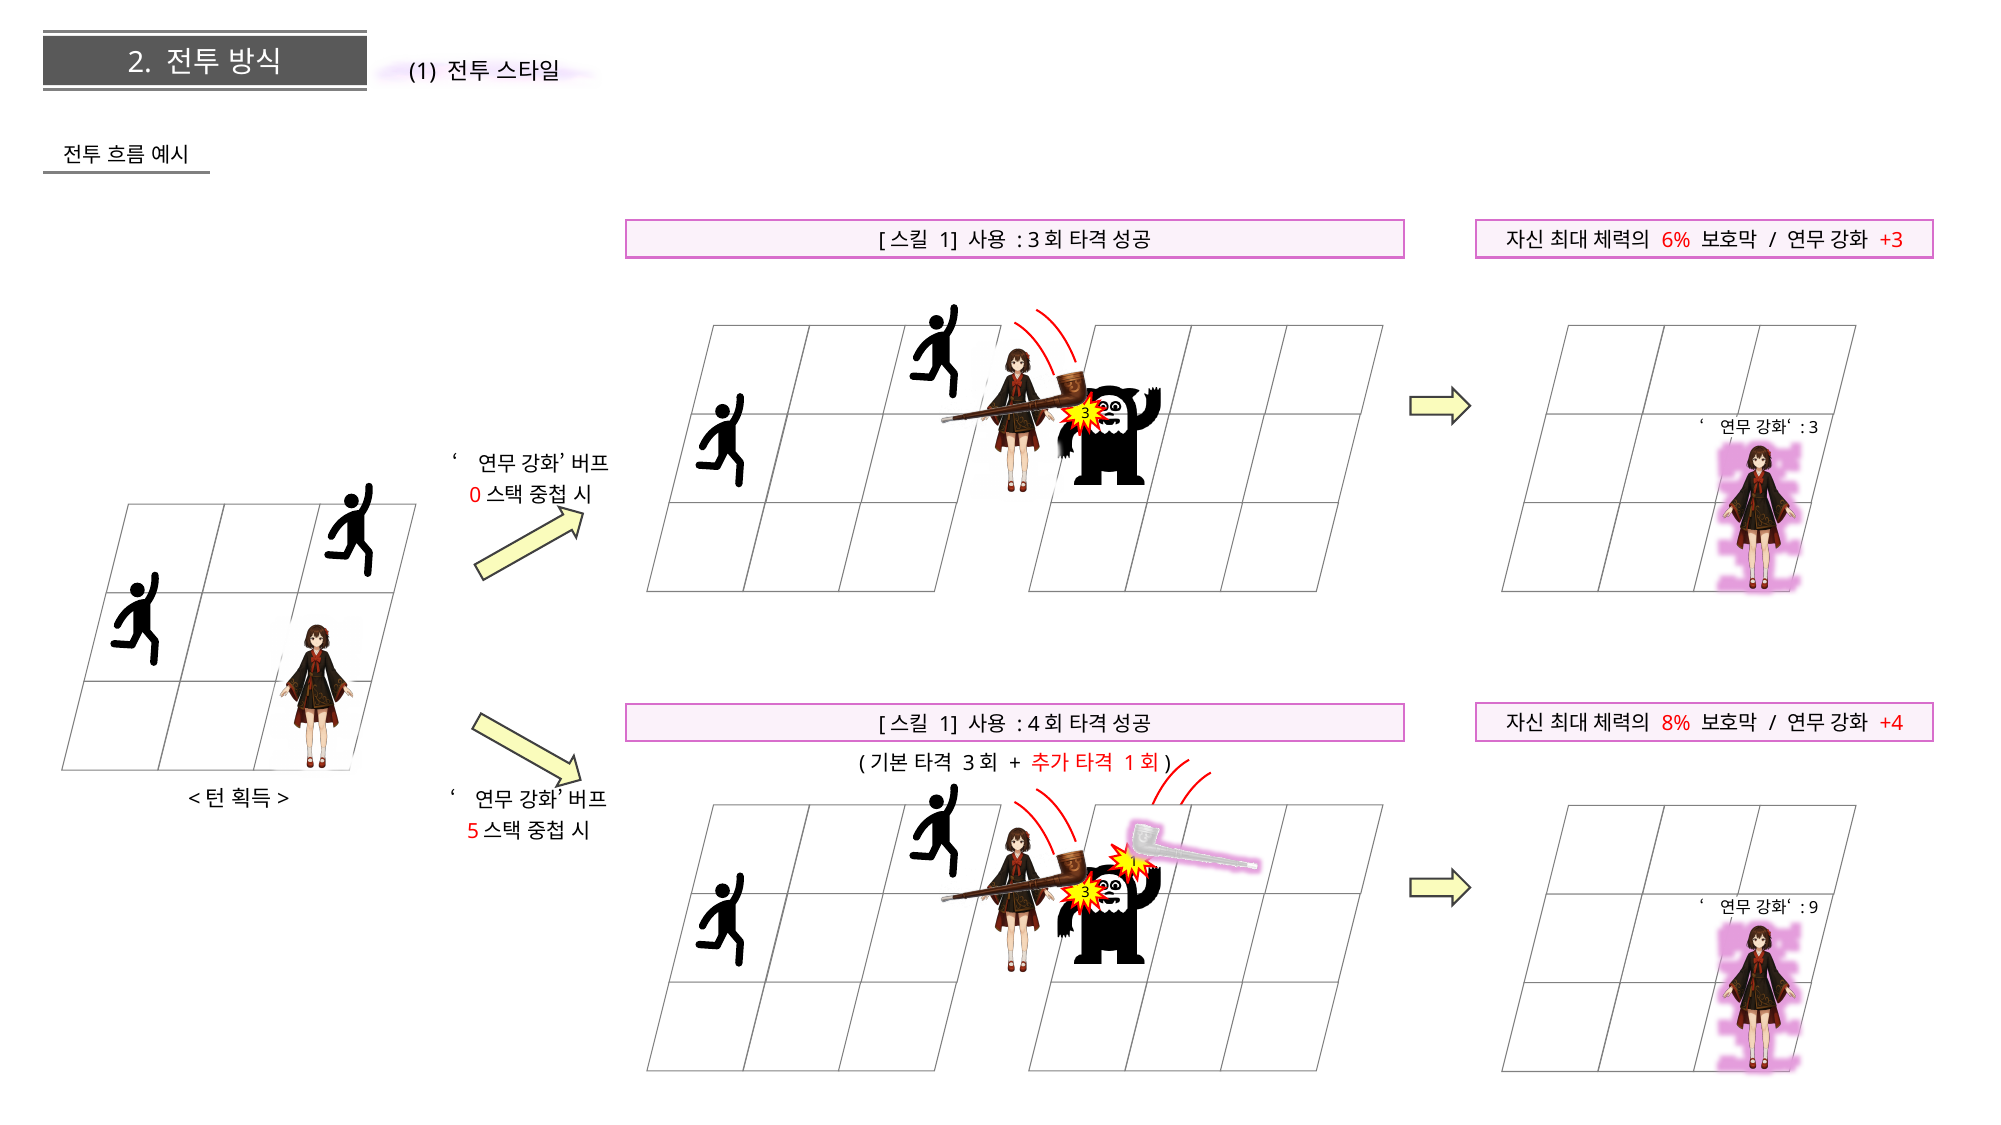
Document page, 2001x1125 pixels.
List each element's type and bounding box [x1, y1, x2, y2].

text_box [466, 449, 596, 561]
text_box [367, 50, 603, 91]
text_box [625, 219, 1934, 592]
text_box [61, 482, 417, 812]
text_box [625, 702, 1934, 1073]
text_box [463, 732, 594, 844]
text_box [42, 30, 368, 91]
text_box [42, 134, 211, 173]
